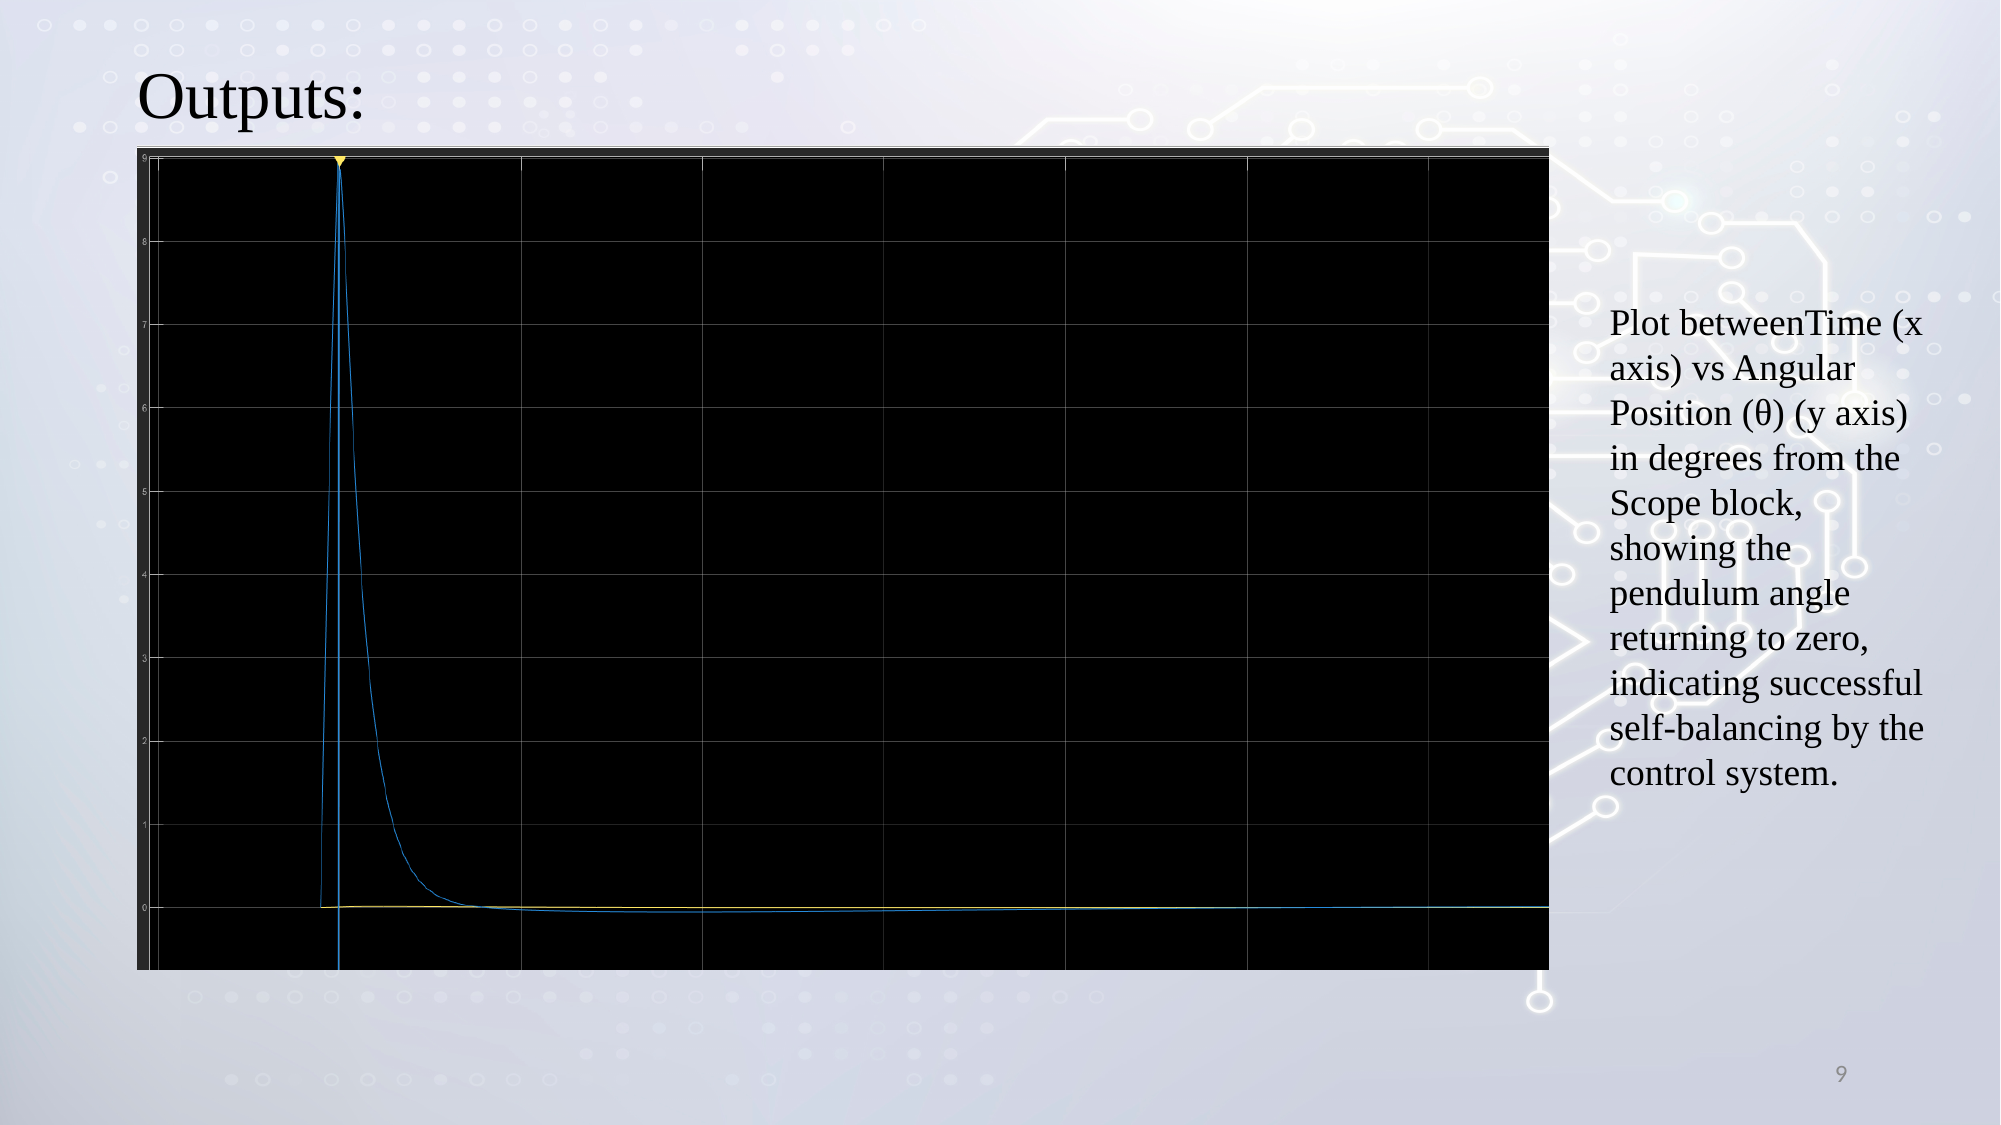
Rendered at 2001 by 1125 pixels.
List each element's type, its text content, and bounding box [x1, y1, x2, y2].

text_box Plot betweenTime (x axis) vs Angular Position (θ) (y axis) in degrees from the Scope block, showing the pendulum angle returning to zero, indicating successful self-balancing by the control system. [1594, 290, 1951, 800]
text_box Outputs: [122, 44, 1024, 140]
picture [0, 0, 2001, 1125]
slide_number 9 [1412, 1042, 1863, 1103]
